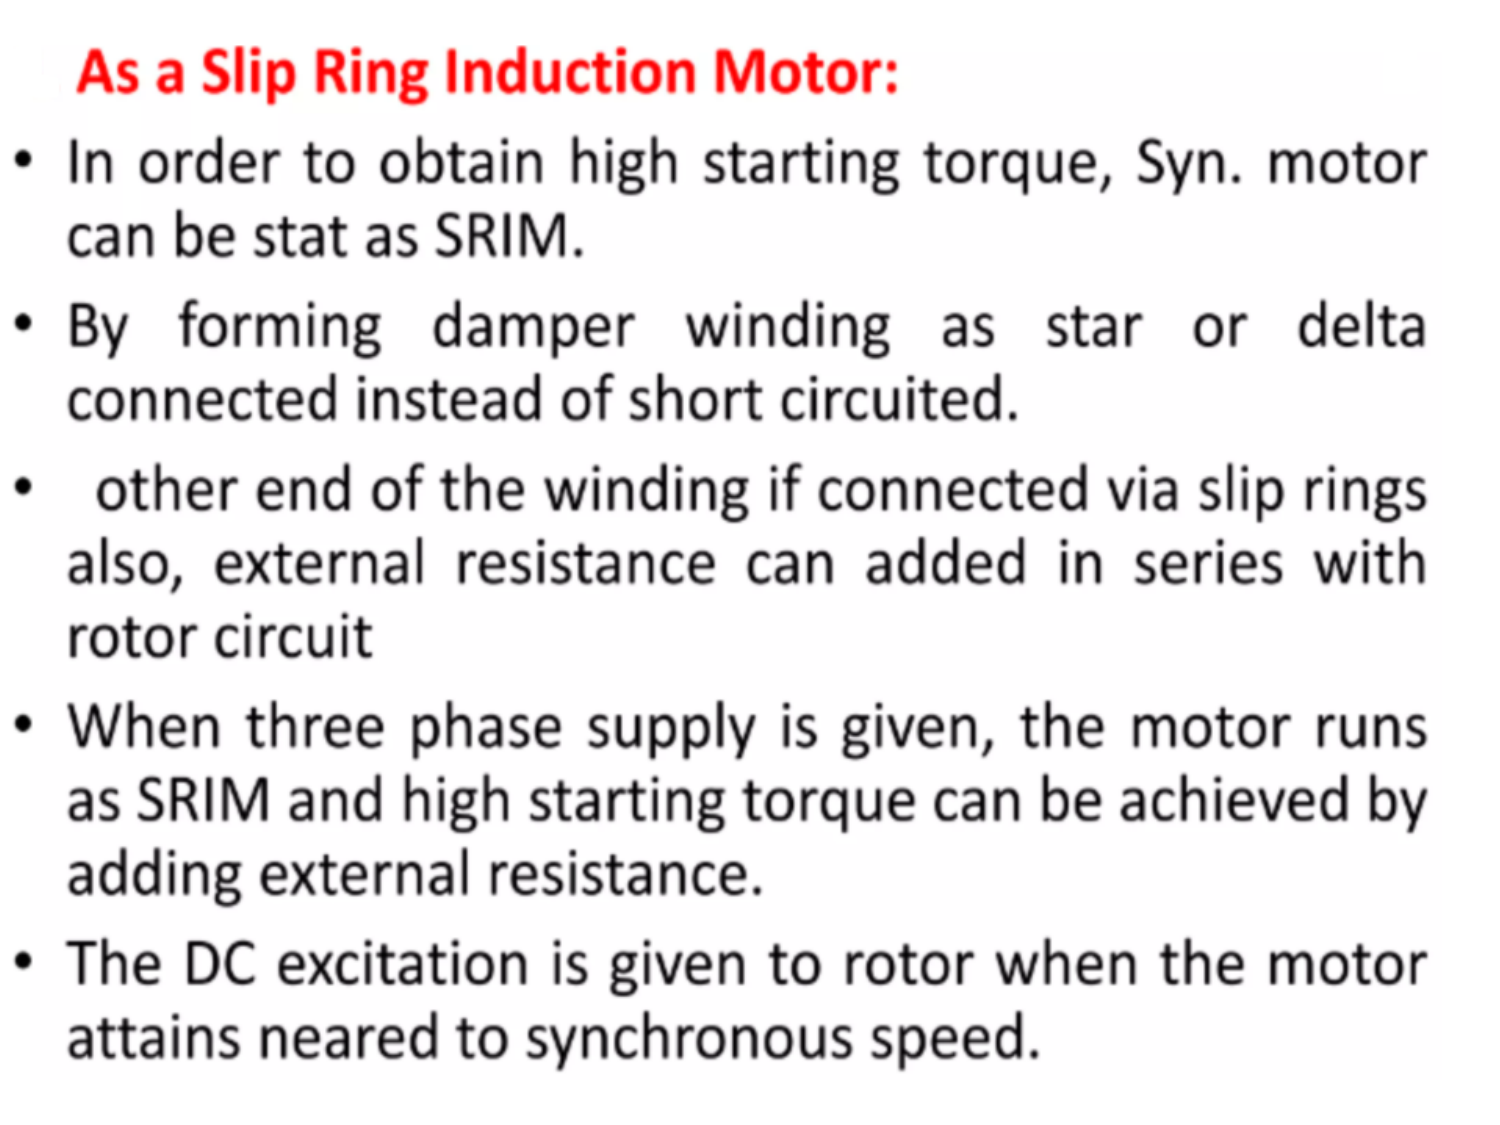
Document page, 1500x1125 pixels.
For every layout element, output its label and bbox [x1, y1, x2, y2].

text_box [11, 45, 1489, 1080]
